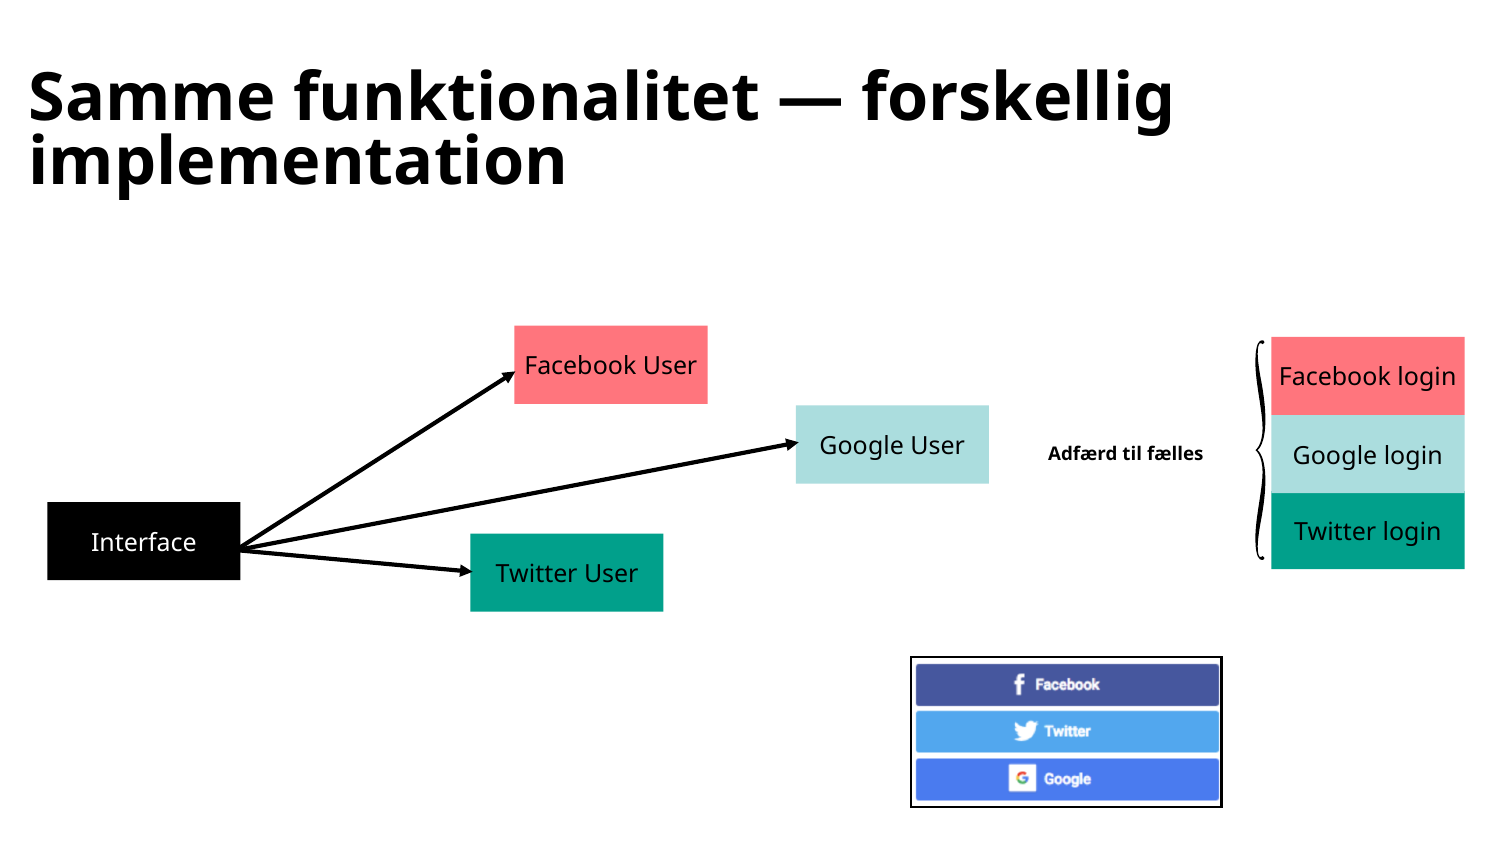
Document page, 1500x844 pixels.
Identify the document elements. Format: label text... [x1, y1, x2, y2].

picture [911, 657, 1221, 806]
text_box Interface [47, 502, 239, 581]
title Samme funktionalitet — forskellig implementation [25, 66, 1500, 155]
text_box Adfærd til fælles [1006, 438, 1246, 468]
text_box Twitter User [470, 558, 664, 612]
text_box [1255, 340, 1266, 560]
text_box Google login [1271, 415, 1465, 494]
text_box Facebook User [514, 325, 708, 404]
text_box Google User [795, 405, 989, 484]
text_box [237, 441, 799, 551]
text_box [235, 371, 516, 442]
text_box Facebook login [1271, 336, 1465, 415]
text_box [233, 554, 473, 572]
text_box Twitter login [1271, 494, 1465, 570]
